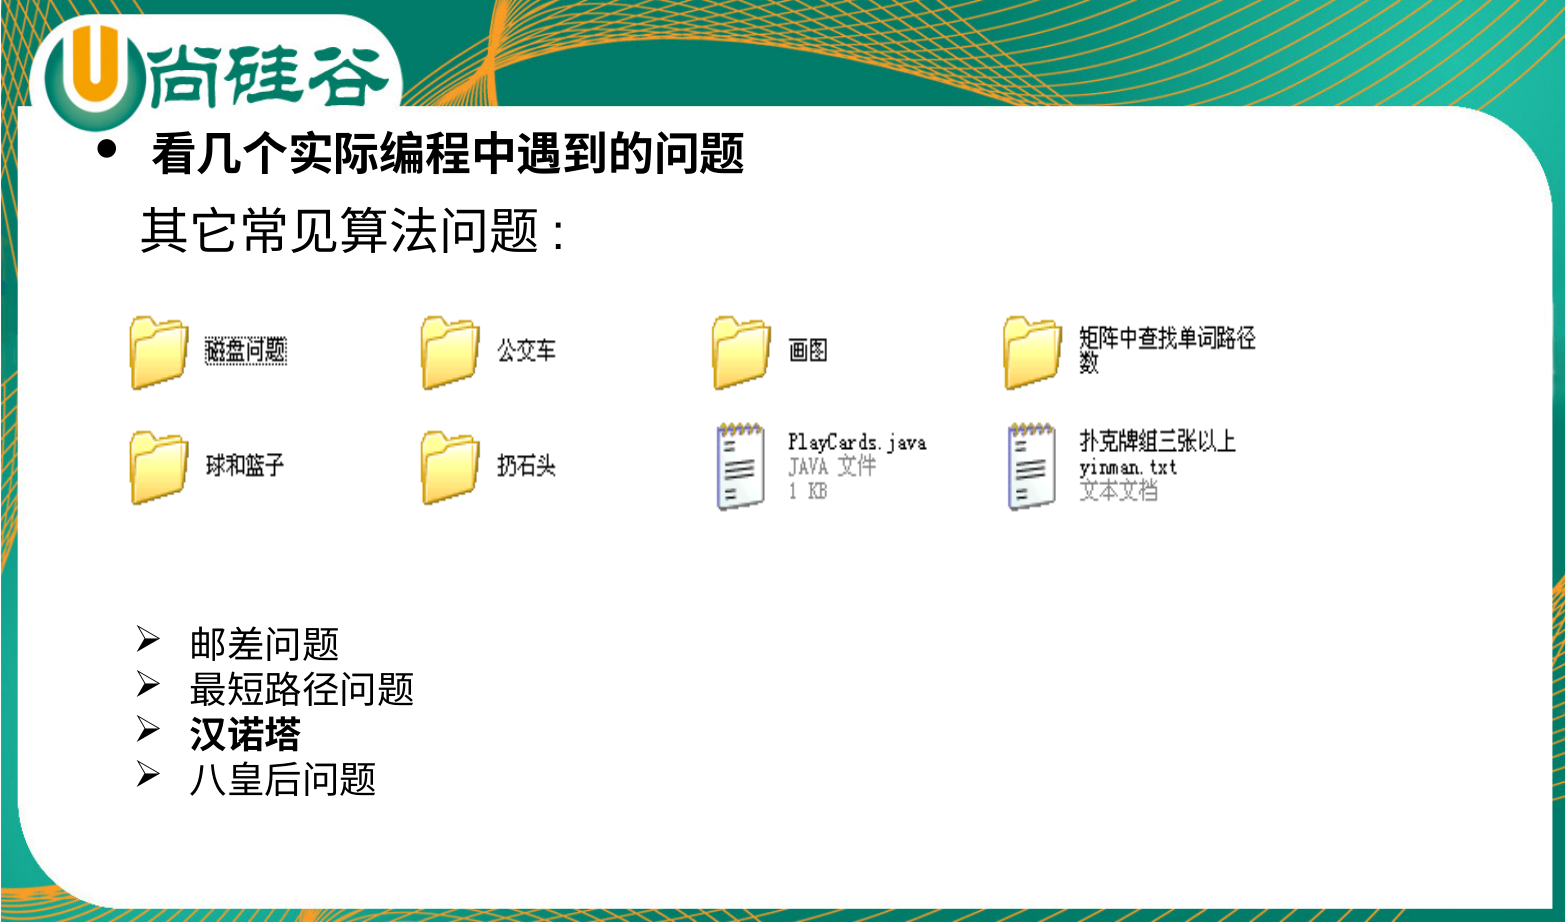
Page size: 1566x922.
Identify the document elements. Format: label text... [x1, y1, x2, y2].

text_box 看几个实际编程中遇到的问题 [79, 123, 1325, 188]
text_box 邮差问题 最短路径问题 汉诺塔 八皇后问题 [118, 613, 430, 809]
text_box 其它常见算法问题: [62, 191, 1417, 267]
picture [0, 0, 1566, 922]
